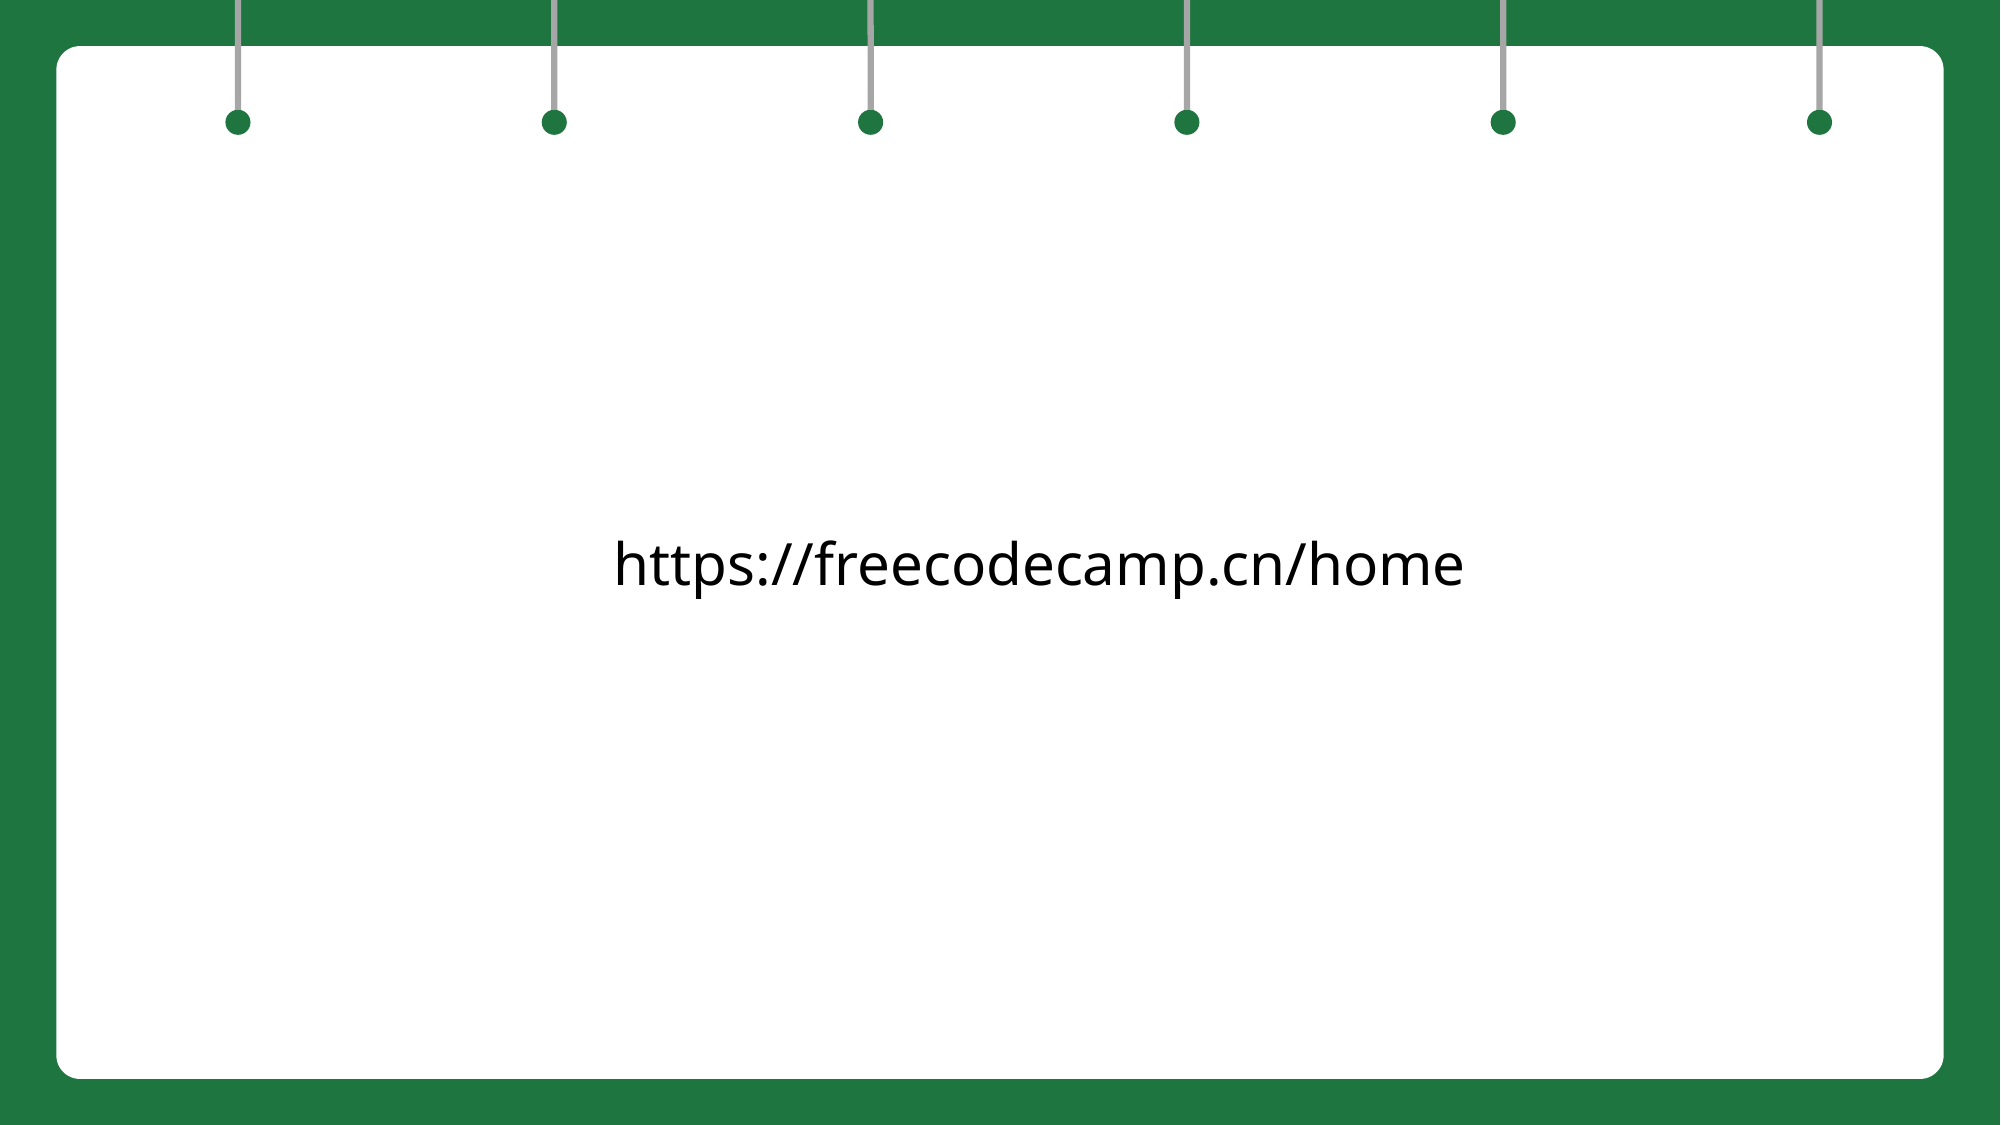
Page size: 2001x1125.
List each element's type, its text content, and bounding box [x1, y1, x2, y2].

text_box https://freecodecamp.cn/home [599, 519, 1481, 605]
